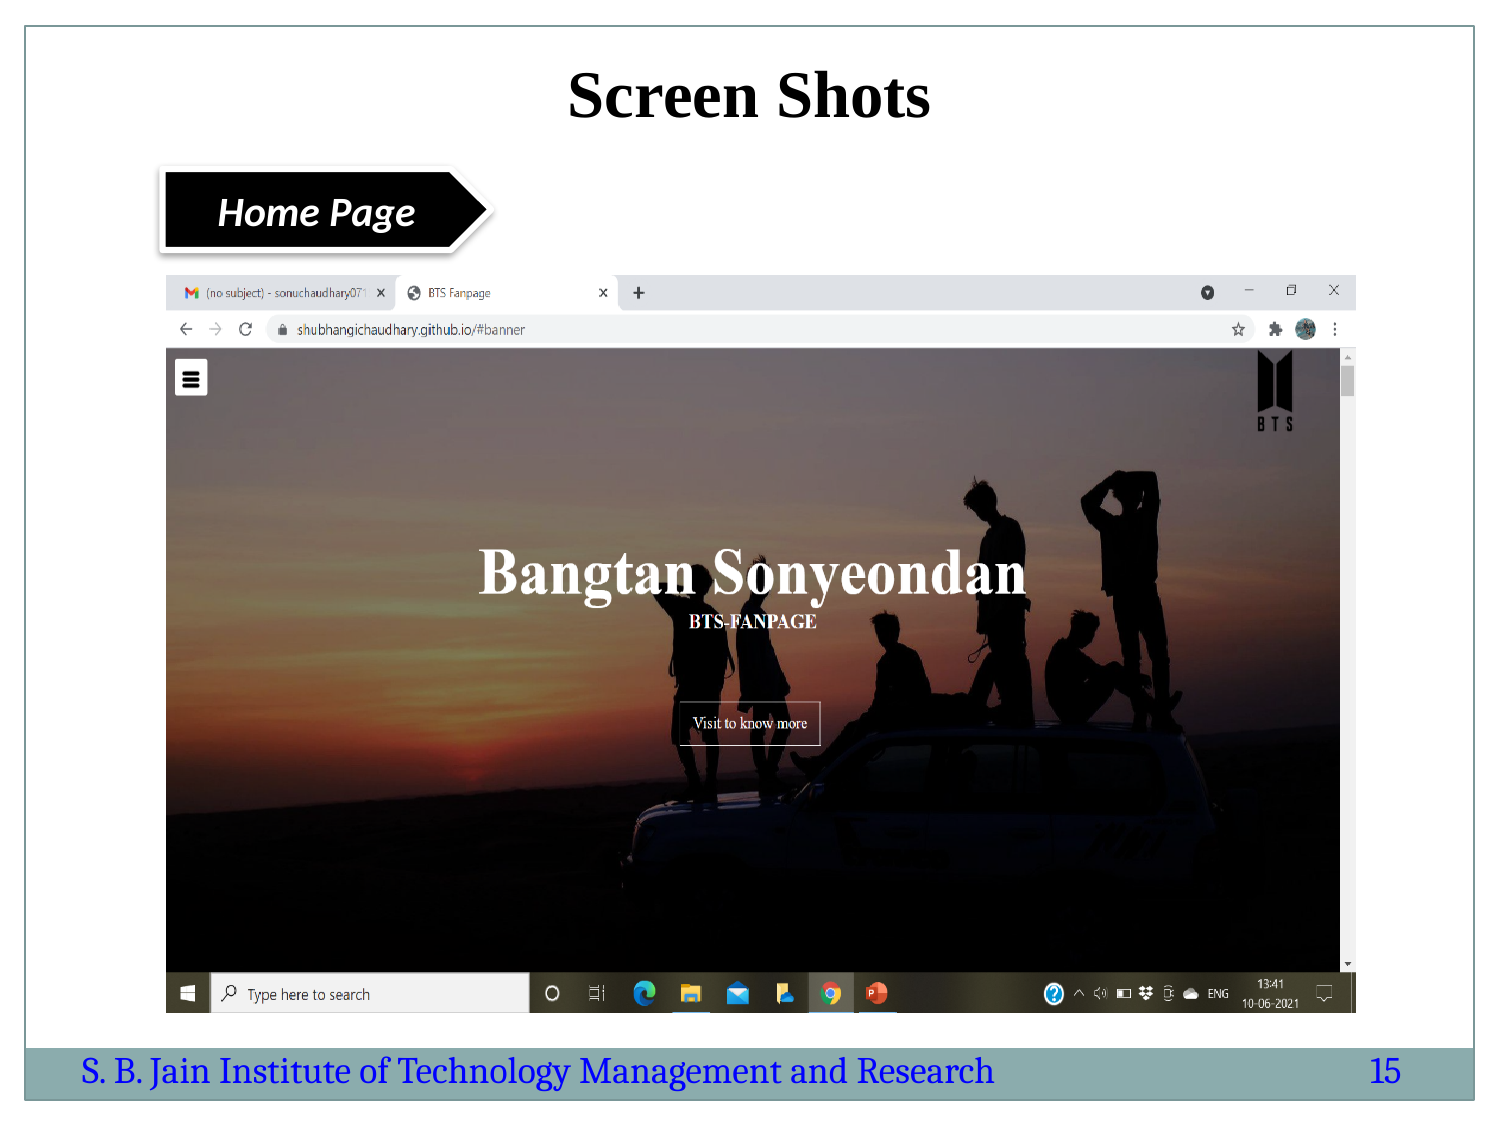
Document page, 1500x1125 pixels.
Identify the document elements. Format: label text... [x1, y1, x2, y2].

text_box Home Page [159, 165, 495, 254]
text_box 15 [1355, 1012, 1452, 1125]
picture [165, 275, 1356, 1013]
text_box Screen Shots [75, 45, 1425, 138]
text_box S. B. Jain Institute of Technology Management and Research [67, 1012, 1164, 1125]
